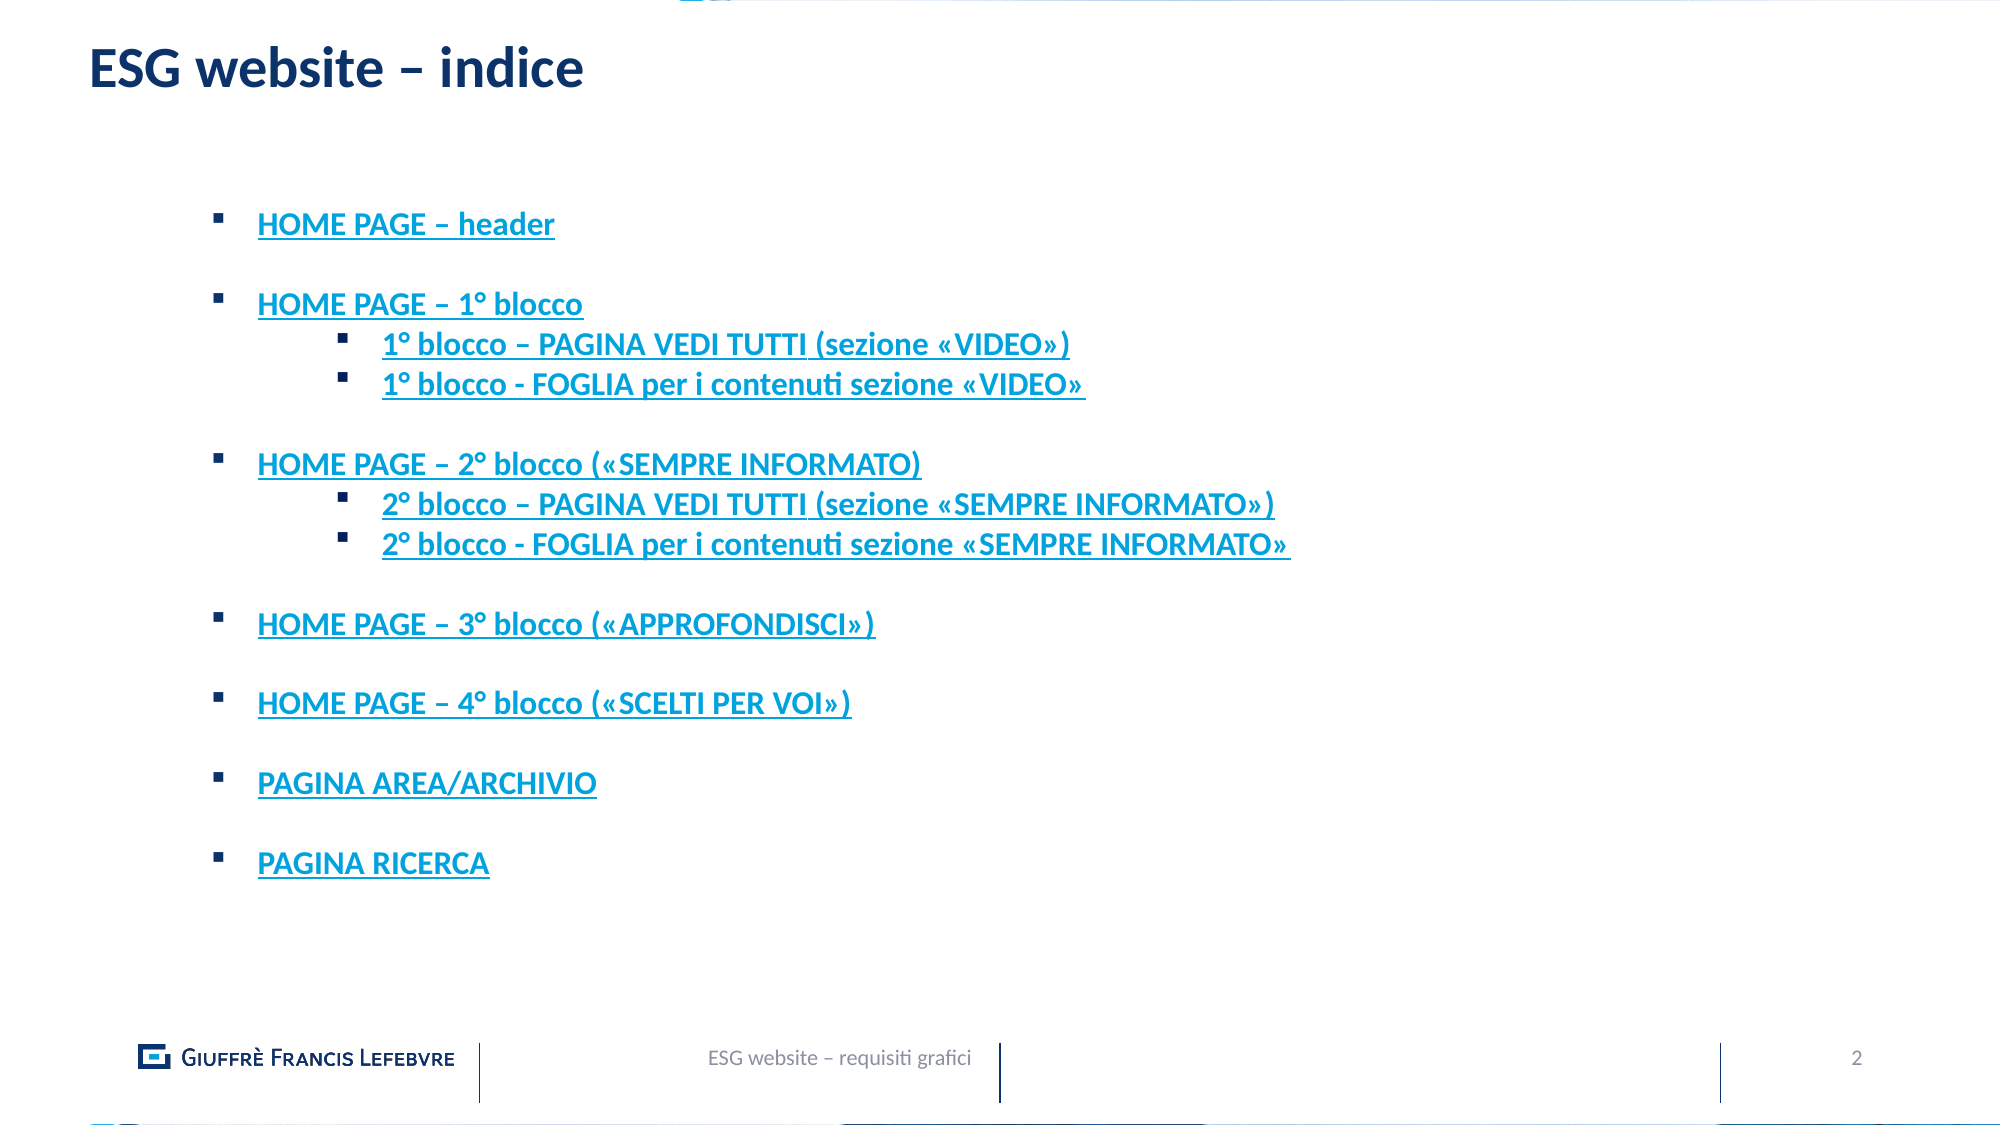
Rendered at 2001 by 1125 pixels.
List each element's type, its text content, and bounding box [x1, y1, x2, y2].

text_box ESG website – indice [75, 29, 1650, 101]
footer ESG website – requisiti grafici [578, 1042, 973, 1103]
text_box HOME PAGE – header HOME PAGE – 1° blocco 1° blocco – PAGINA VEDI TUTTI (sezione «VIDEO») 1° blocco - FOGLIA per i contenuti sezione «VIDEO» HOME PAGE – 2° blocco («SEMPRE INFORMATO) 2° blocco – PAGINA VEDI TUTTI (sezione «SEMPRE INFORMATO») 2° blocco - FOGLIA per i contenuti sezione «SEMPRE INFORMATO» HOME PAGE – 3° blocco («APPROFONDISCI») HOME PAGE – 4° blocco («SCELTI PER VOI») PAGINA AREA/ARCHIVIO PAGINA RICERCA [170, 195, 1306, 889]
slide_number 2 [1720, 1042, 1863, 1103]
picture [138, 1044, 454, 1069]
